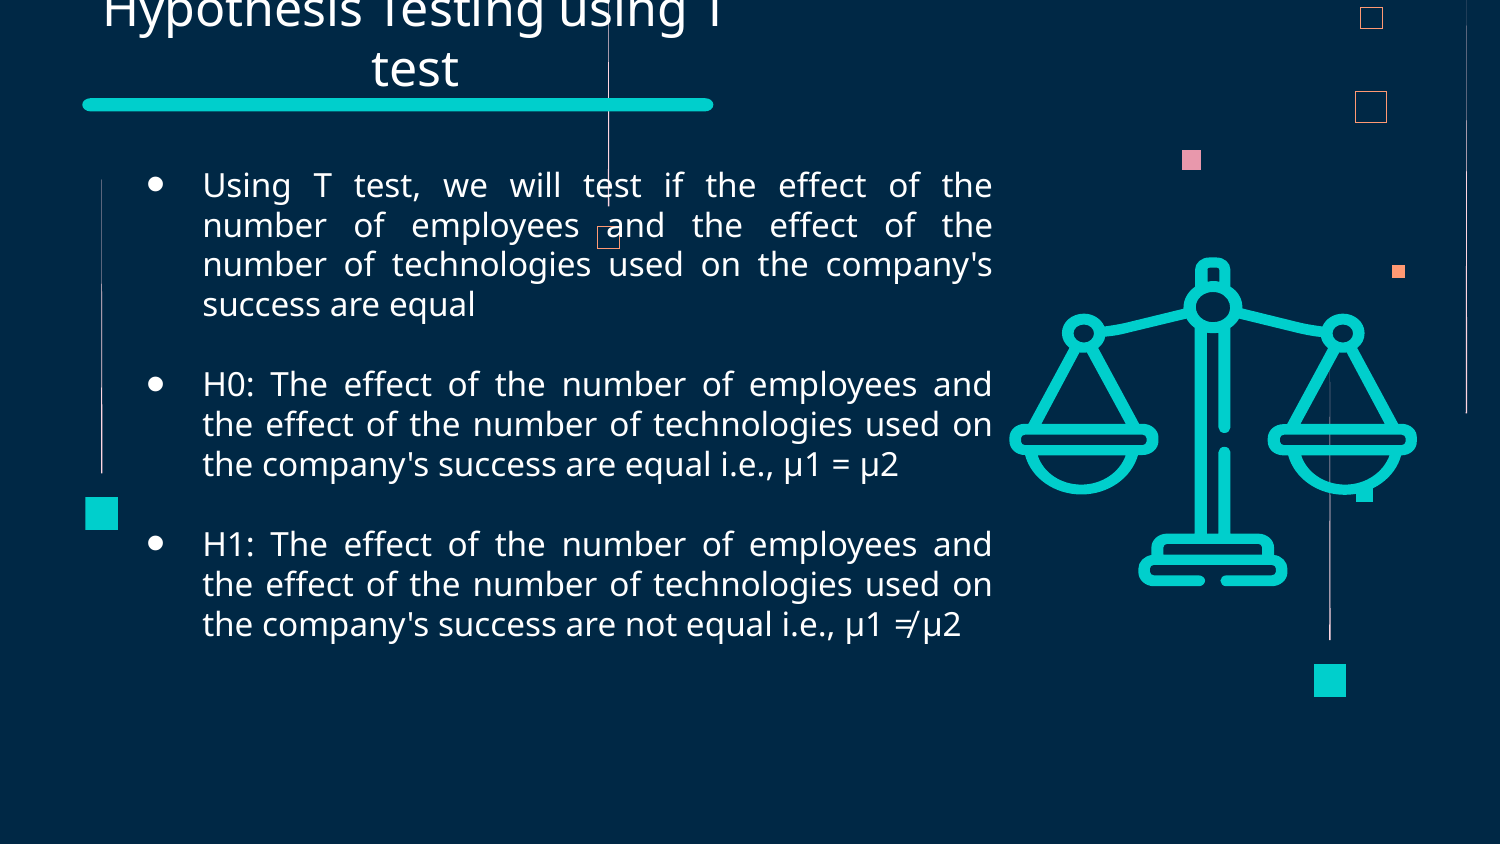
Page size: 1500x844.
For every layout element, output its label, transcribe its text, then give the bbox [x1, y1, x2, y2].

subtitle Using T test, we will test if the effect of the number of employees and the effect of the number of technologies used on the company's success are equal H0: The effect of the number of employees and the effect of the number of technologies used on the company's success are equal i.e., μ1 = μ2 H1: The effect of the number of employees and the effect of the number of technologies used on the company's success are not equal i.e., μ1 ≠ μ2 [112, 148, 1010, 589]
text_box [1009, 257, 1417, 587]
title Hypothesis Testing using T test [69, 33, 763, 112]
